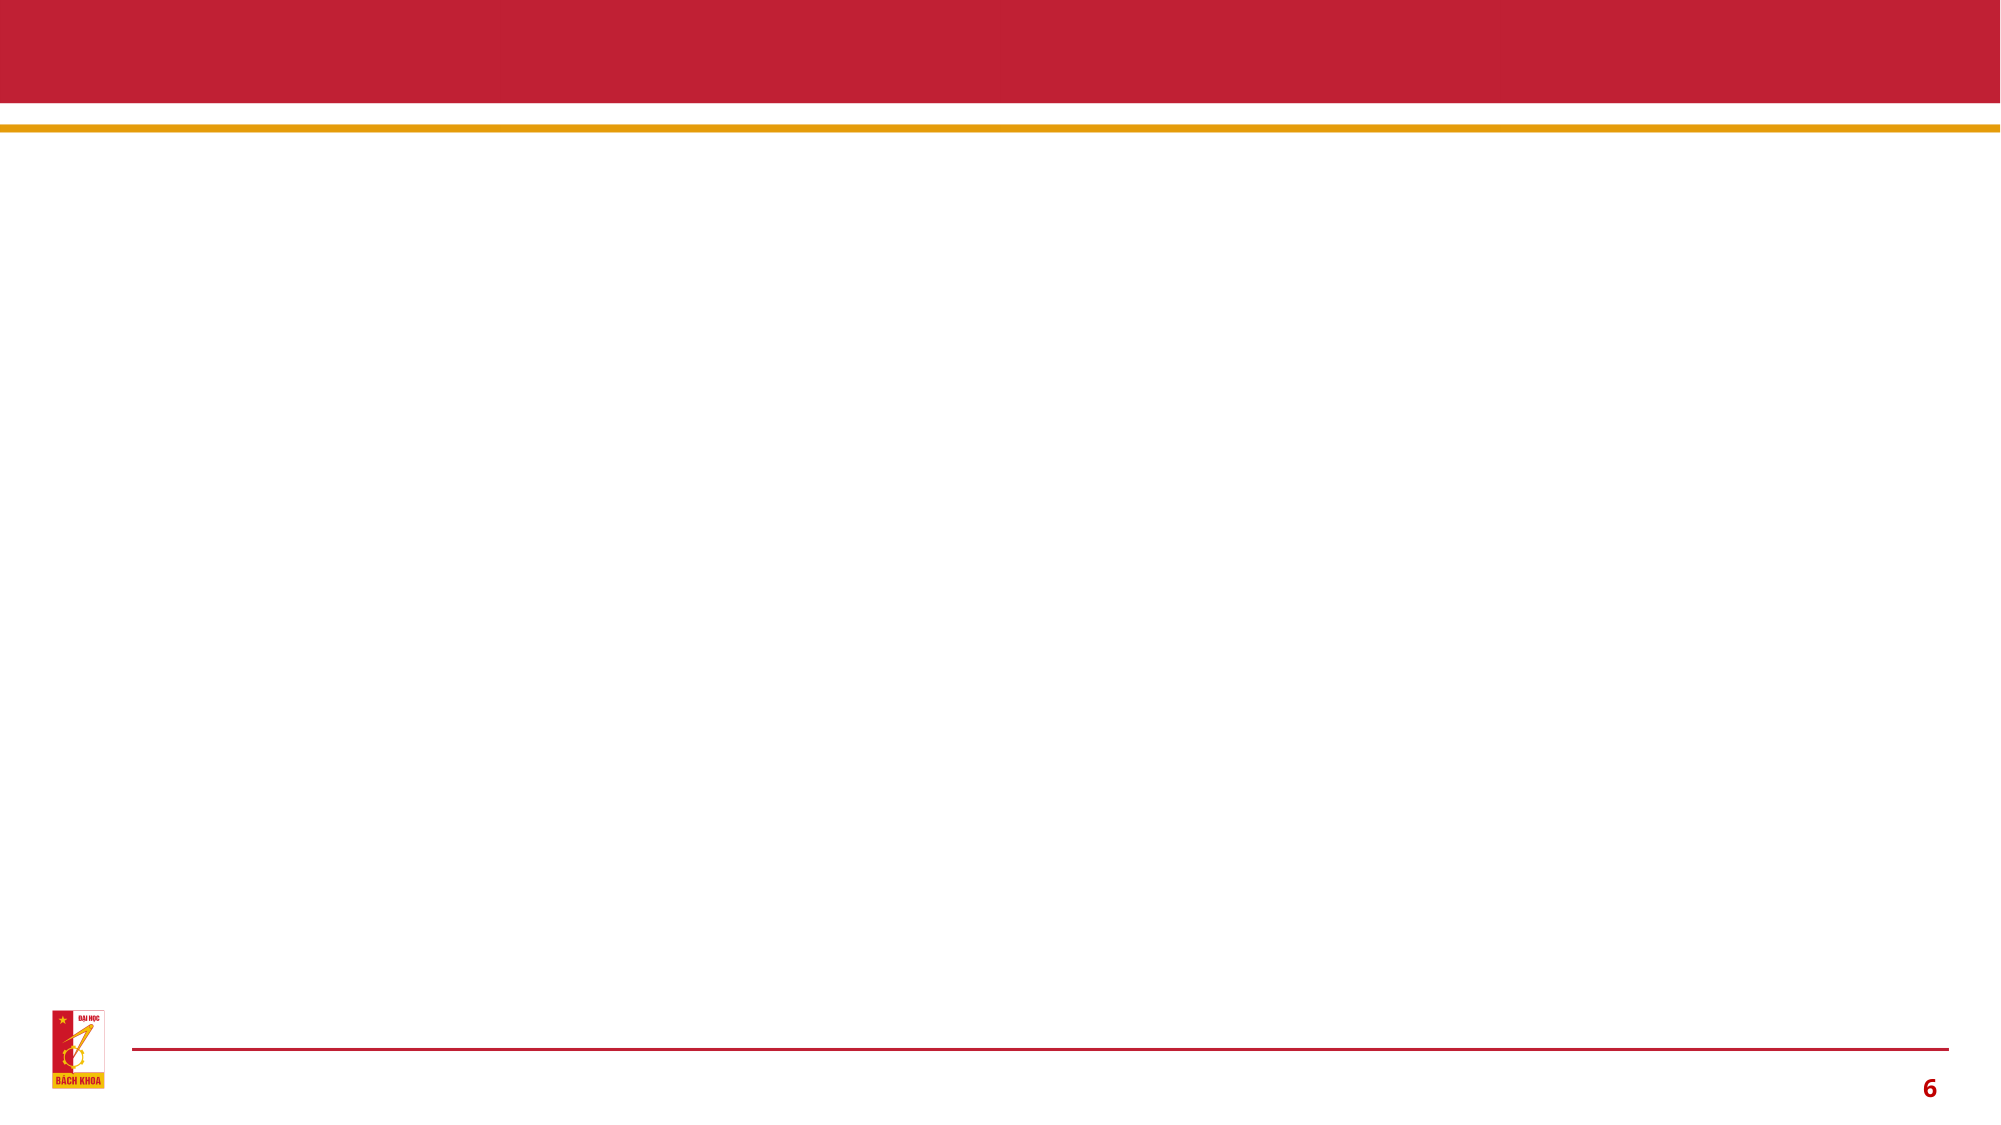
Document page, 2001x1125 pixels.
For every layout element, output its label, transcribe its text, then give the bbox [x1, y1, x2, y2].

picture [0, 0, 2001, 1125]
slide_number 6 [1502, 1065, 1953, 1125]
